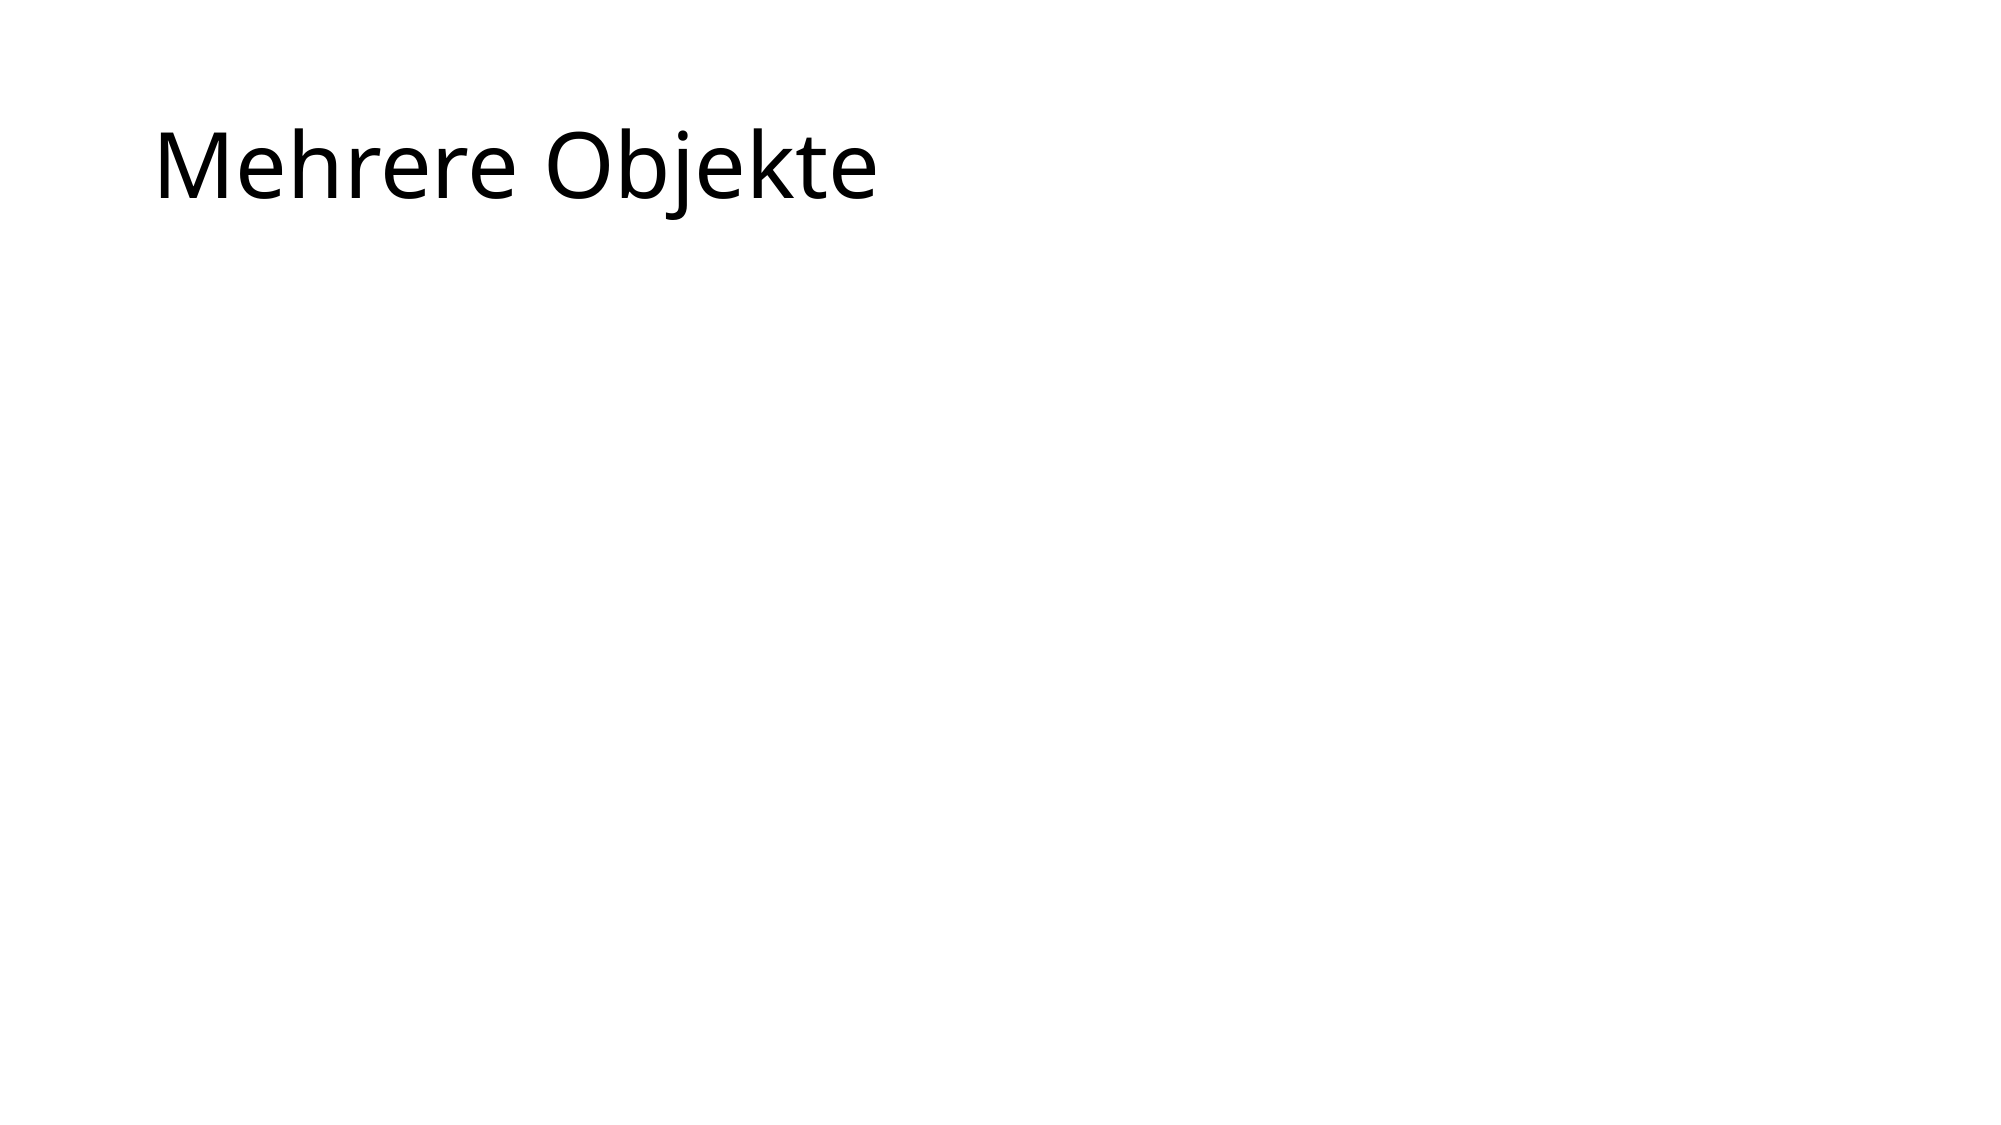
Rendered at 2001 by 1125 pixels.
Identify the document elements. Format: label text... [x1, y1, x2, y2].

title Mehrere Objekte [137, 59, 1863, 278]
